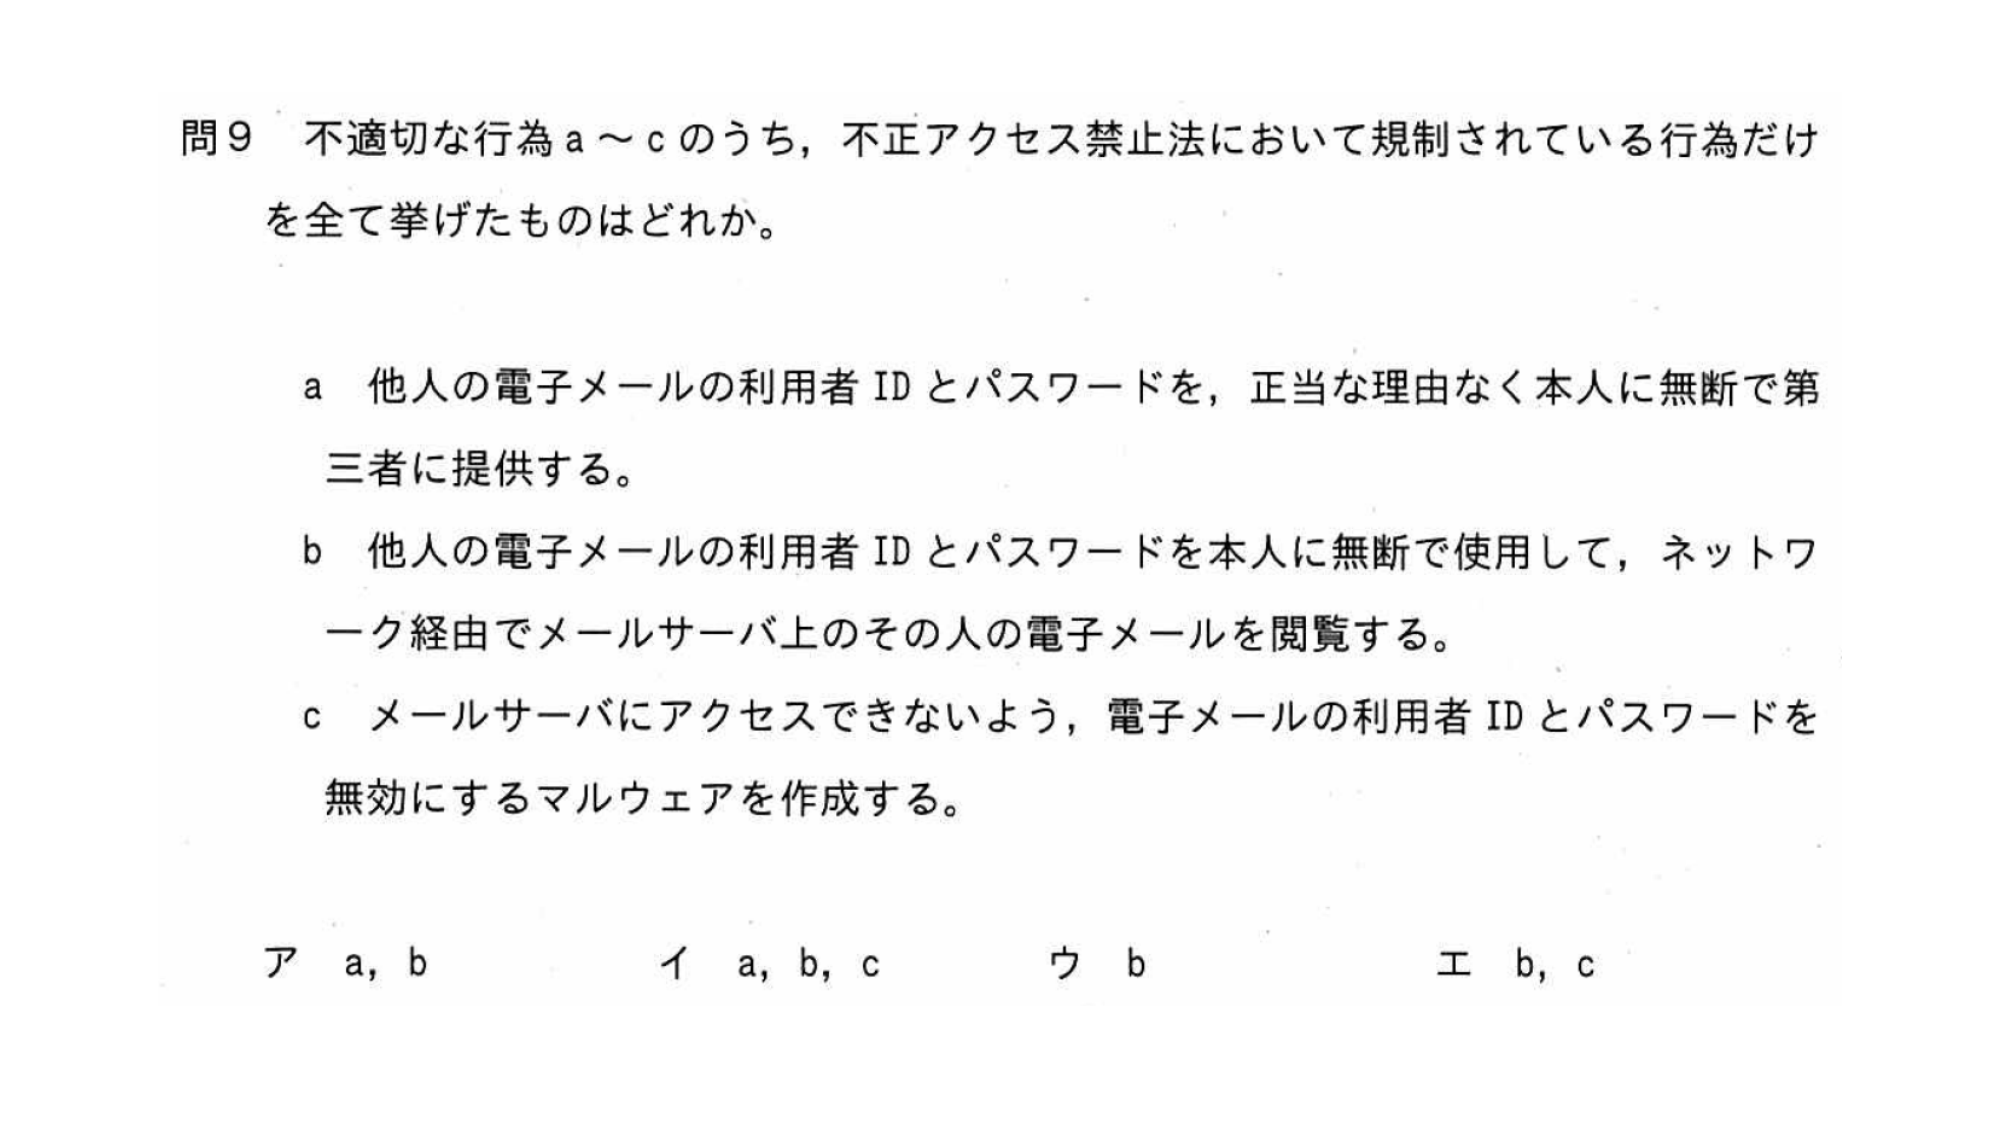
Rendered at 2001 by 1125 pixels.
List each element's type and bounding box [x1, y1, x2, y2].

picture [158, 92, 1842, 1006]
